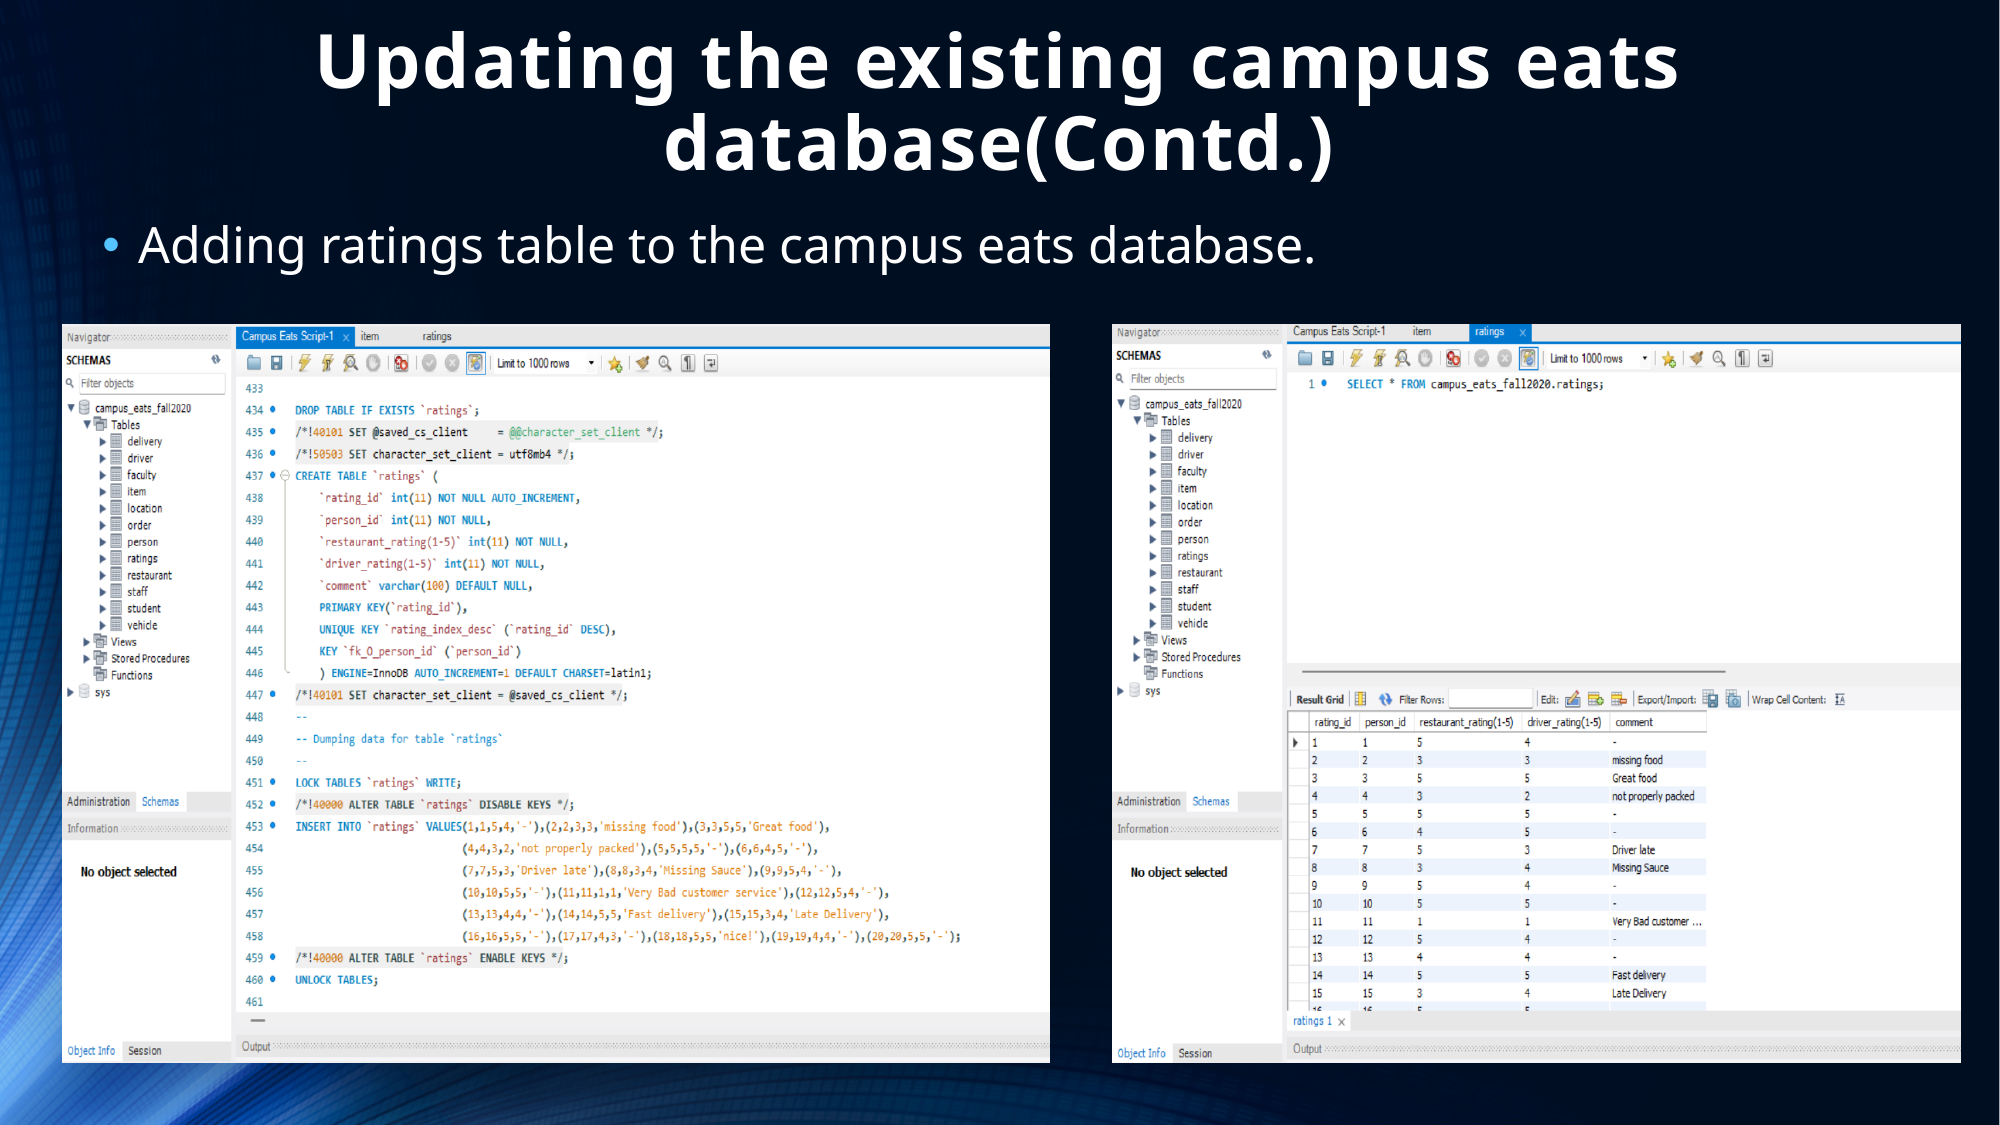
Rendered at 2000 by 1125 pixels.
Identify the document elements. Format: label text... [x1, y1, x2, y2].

list Adding ratings table to the campus eats database. [87, 212, 1861, 288]
title Updating the existing campus eats database(Contd.) [0, 0, 2000, 194]
picture [0, 194, 2000, 1125]
